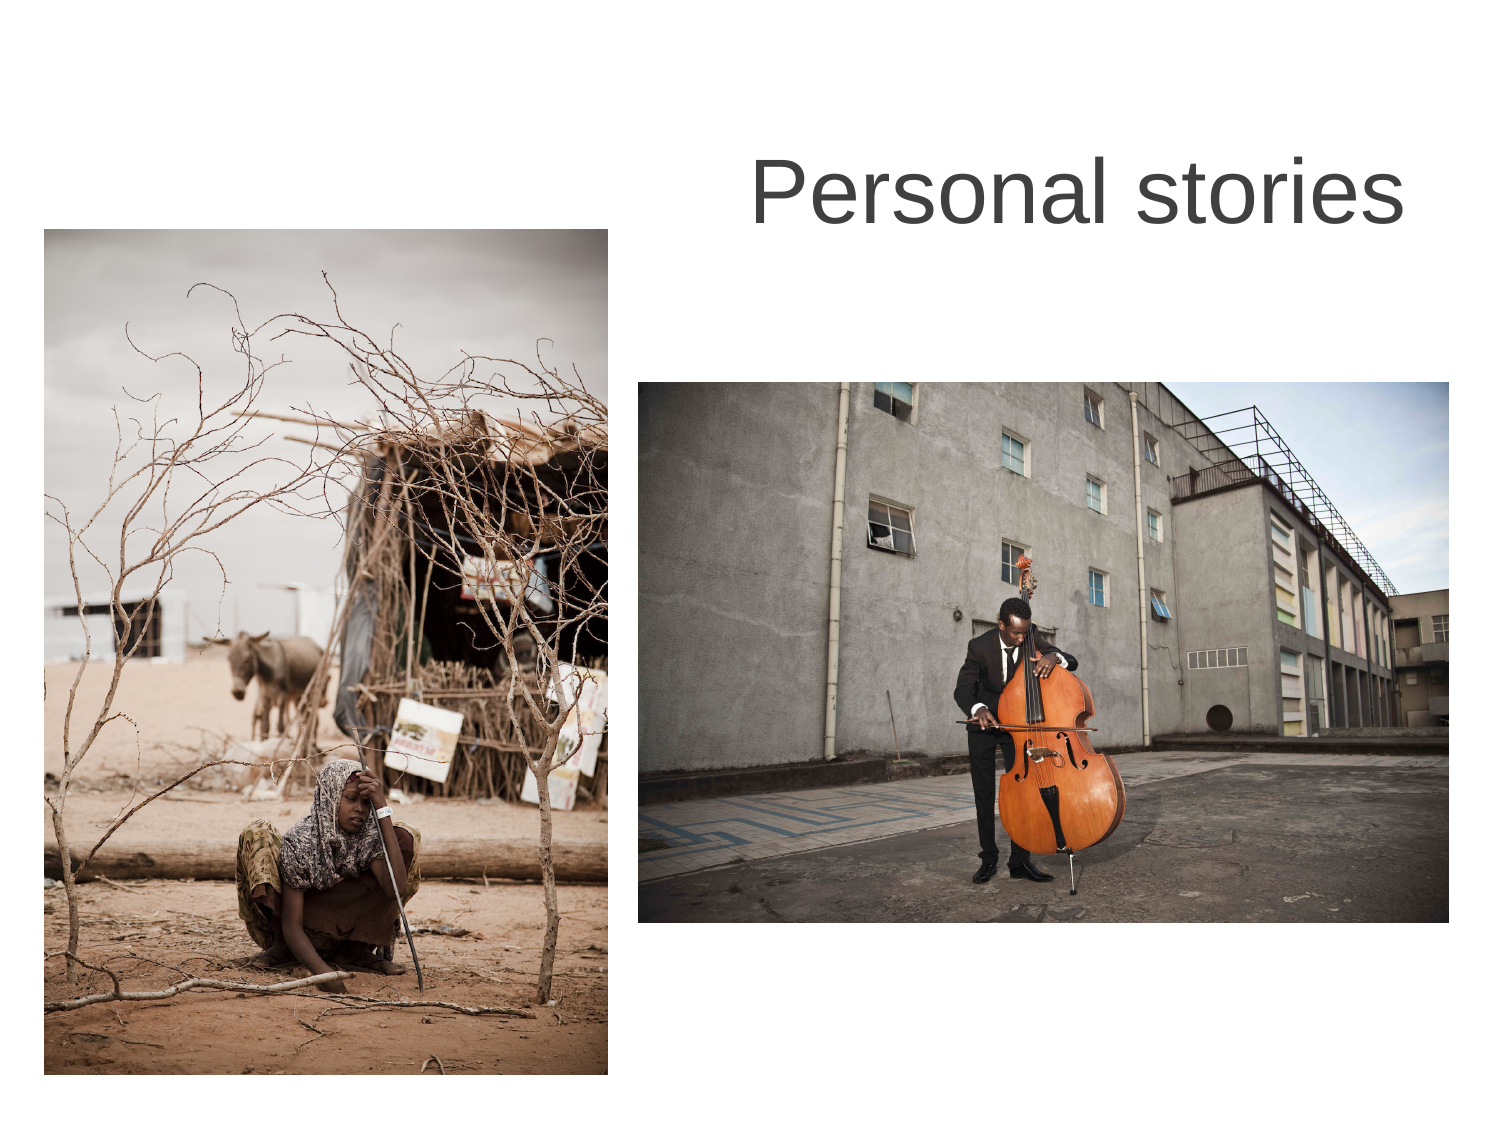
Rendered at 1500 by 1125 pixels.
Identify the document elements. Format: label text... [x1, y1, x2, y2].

picture [44, 229, 608, 1075]
picture [637, 381, 1449, 923]
text_box Personal stories [128, 84, 1422, 303]
